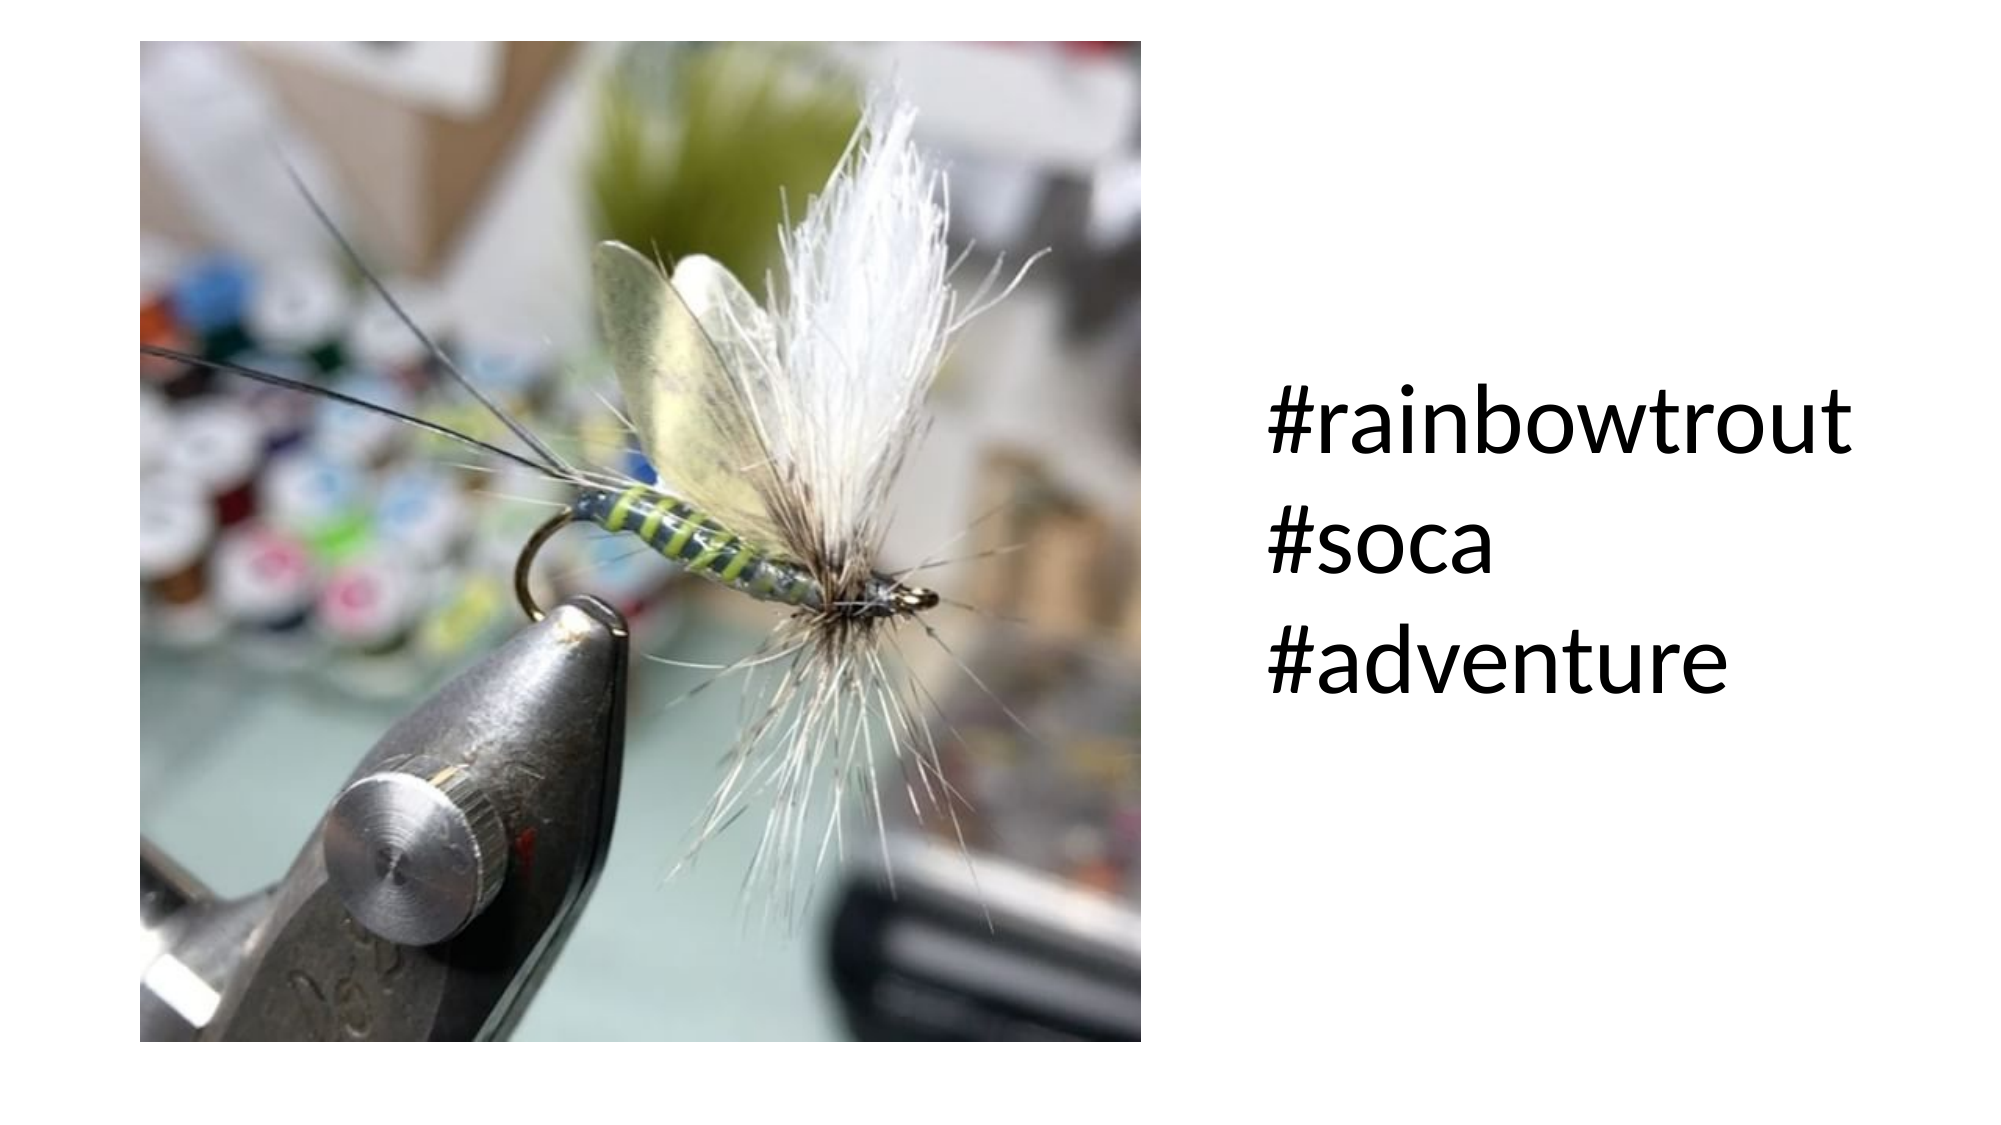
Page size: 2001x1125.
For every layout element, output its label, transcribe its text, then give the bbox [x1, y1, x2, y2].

picture [140, 41, 1141, 1042]
text_box #rainbowtrout #soca #adventure [1251, 346, 1892, 841]
